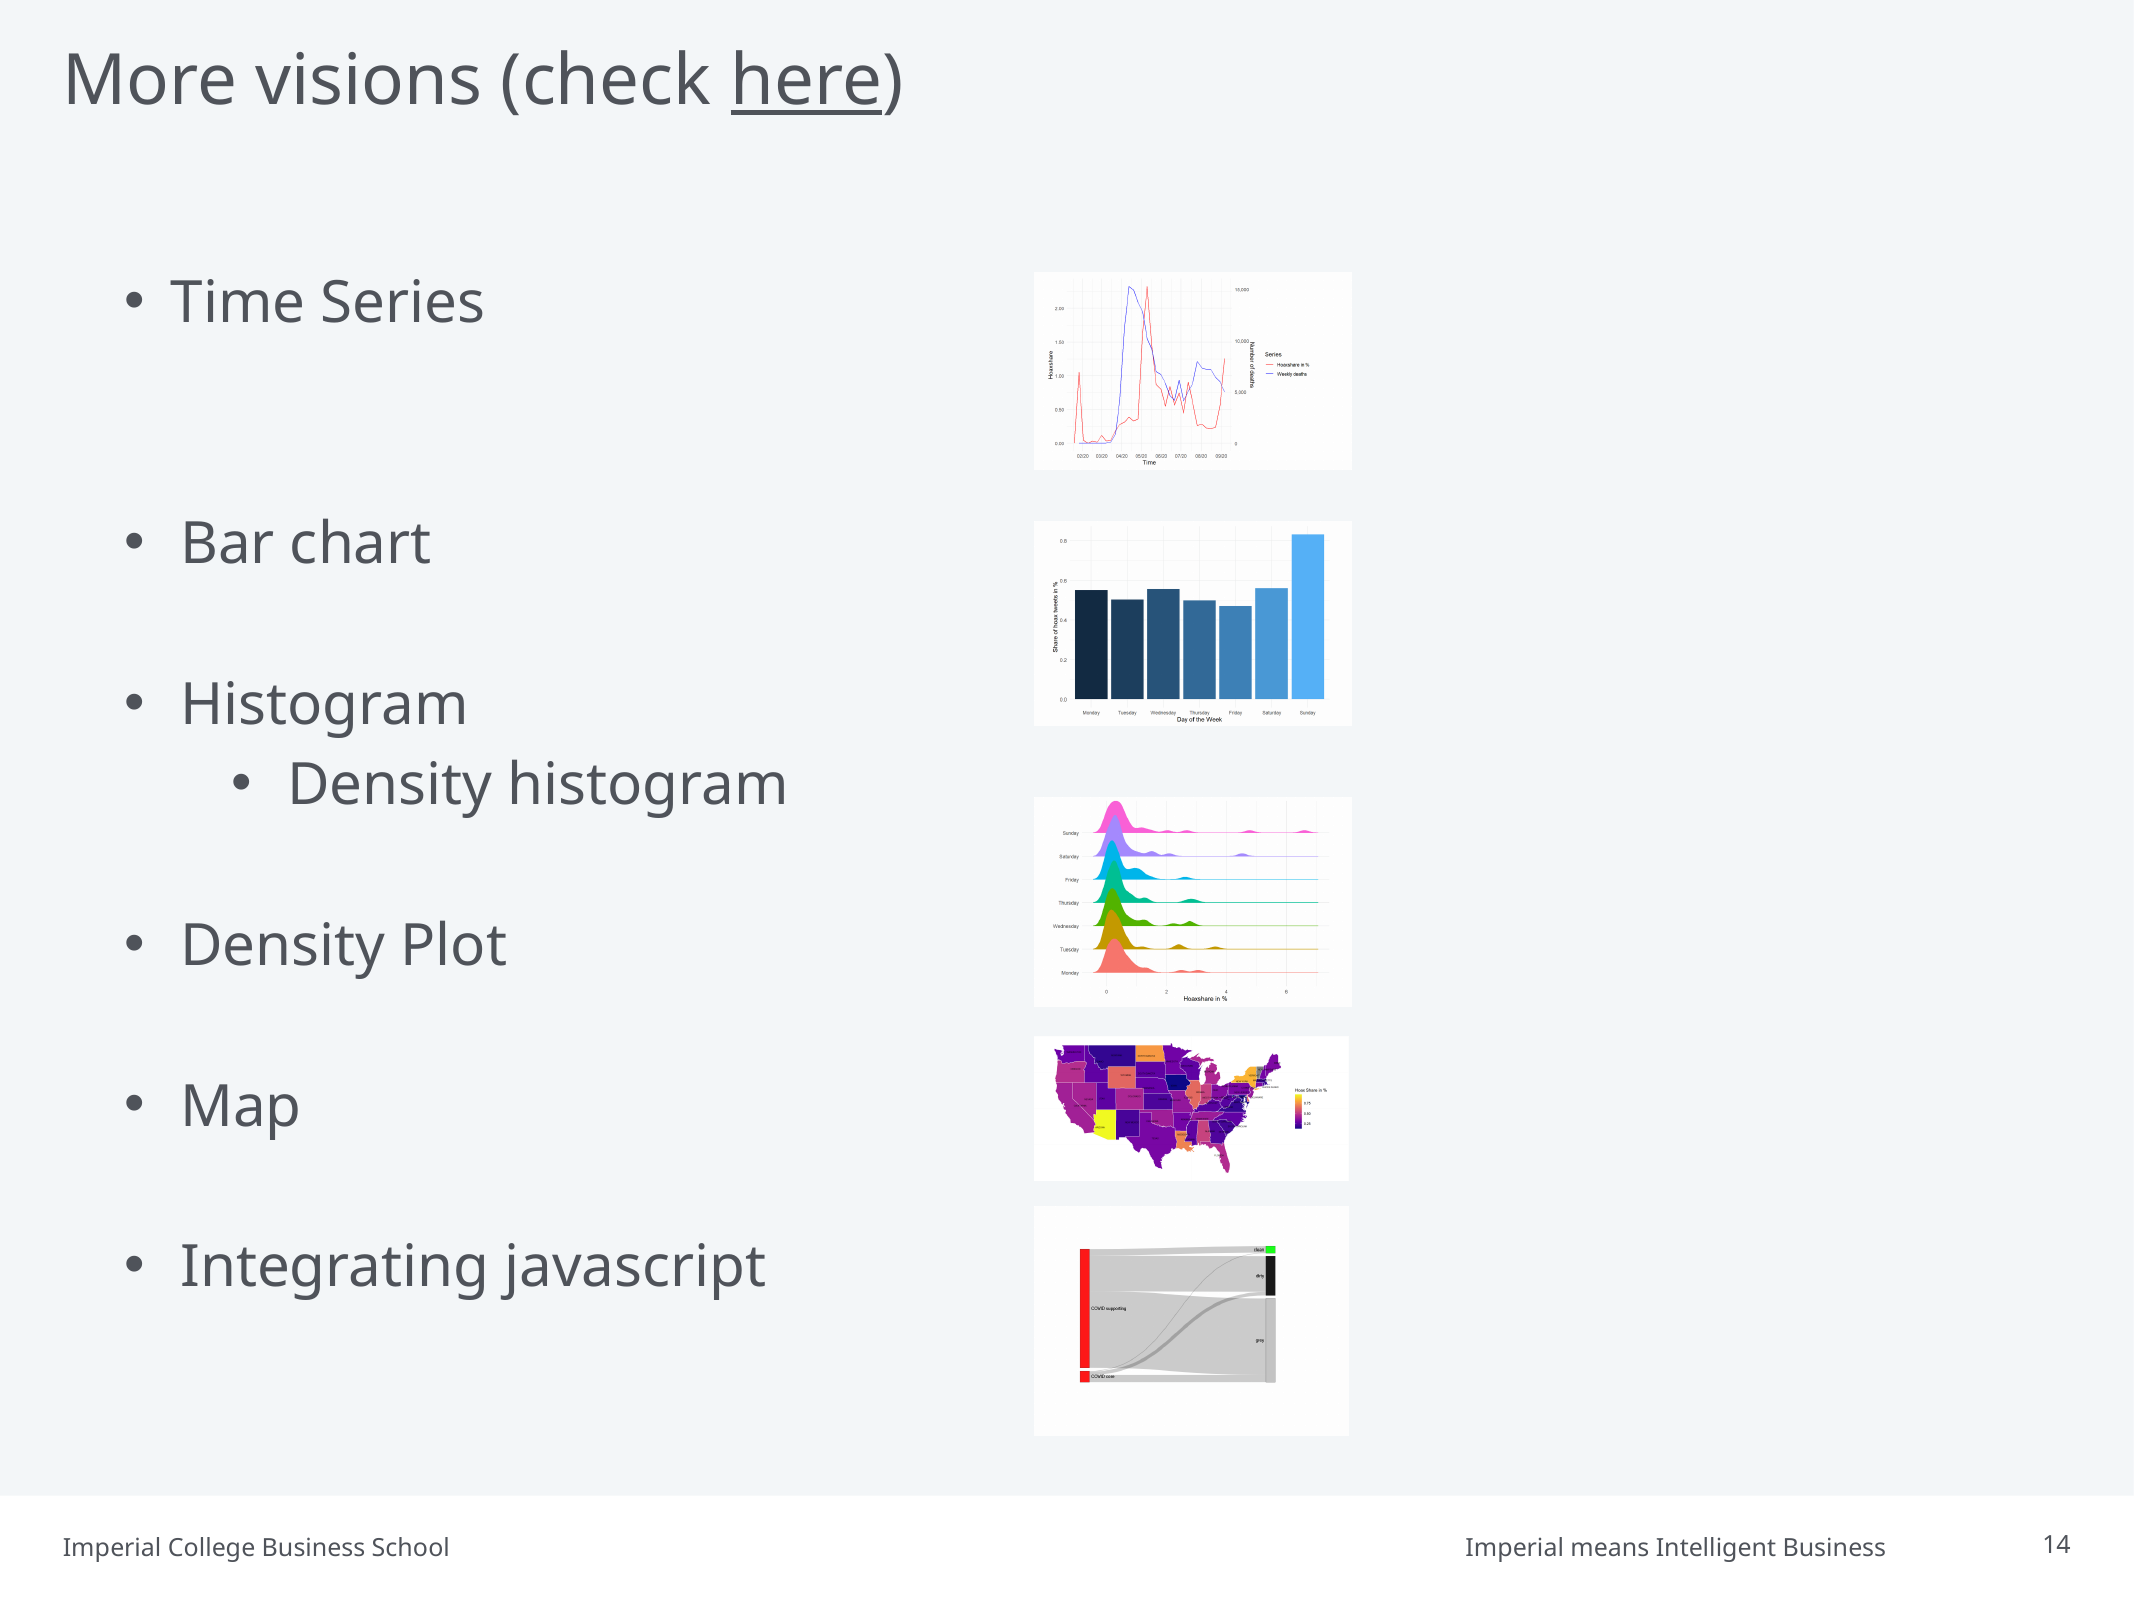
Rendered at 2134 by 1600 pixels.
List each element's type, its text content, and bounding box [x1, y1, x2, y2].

text_box Time Series Bar chart Histogram Density histogram Density Plot Map Integrating javascript [124, 264, 1266, 1460]
picture [1034, 1036, 1349, 1181]
picture [1034, 272, 1352, 470]
picture [1034, 521, 1352, 726]
title More visions (check here) [62, 50, 2071, 195]
picture [1034, 1206, 1349, 1436]
picture [1034, 797, 1352, 1008]
